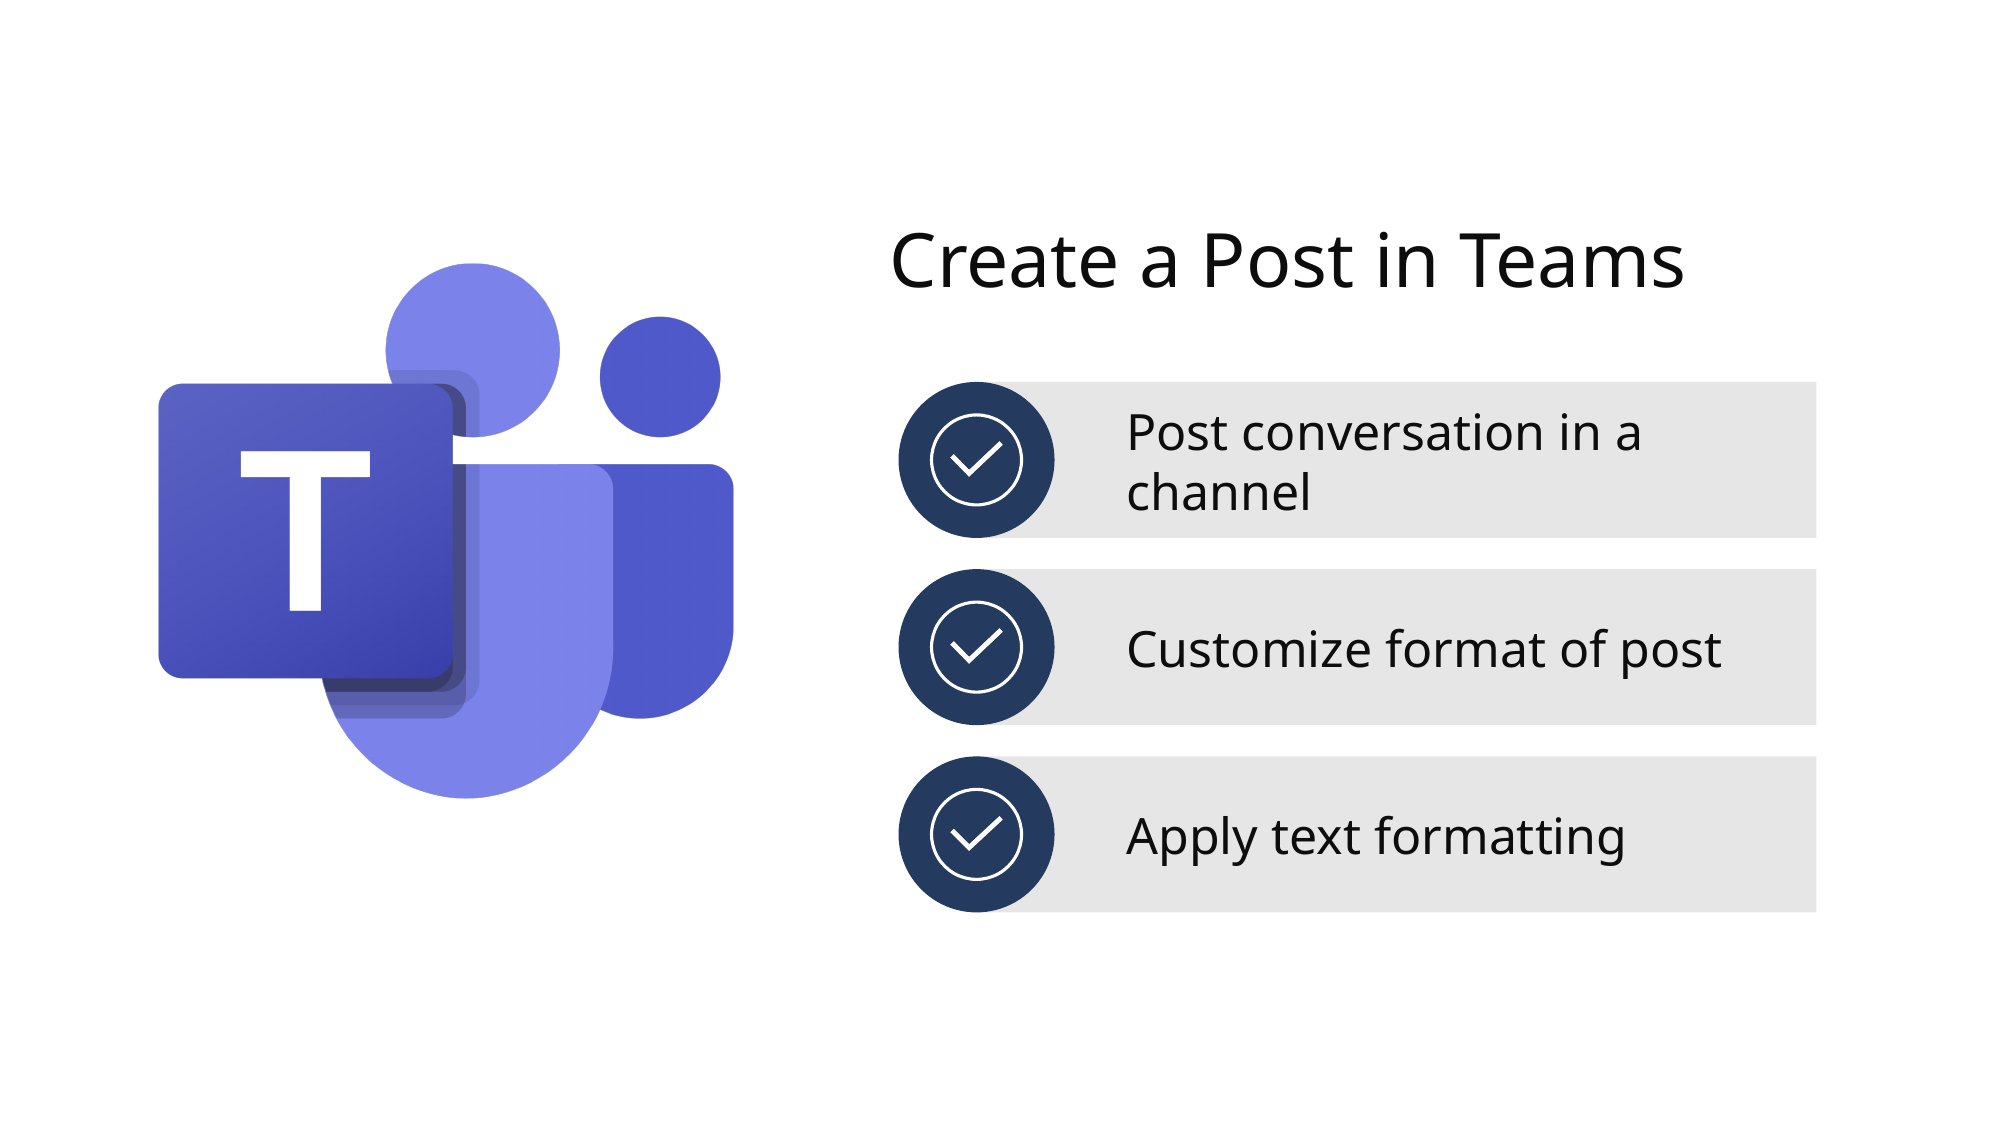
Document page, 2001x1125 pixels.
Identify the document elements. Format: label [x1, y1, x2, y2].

picture [139, 257, 753, 804]
text_box [898, 212, 1817, 913]
